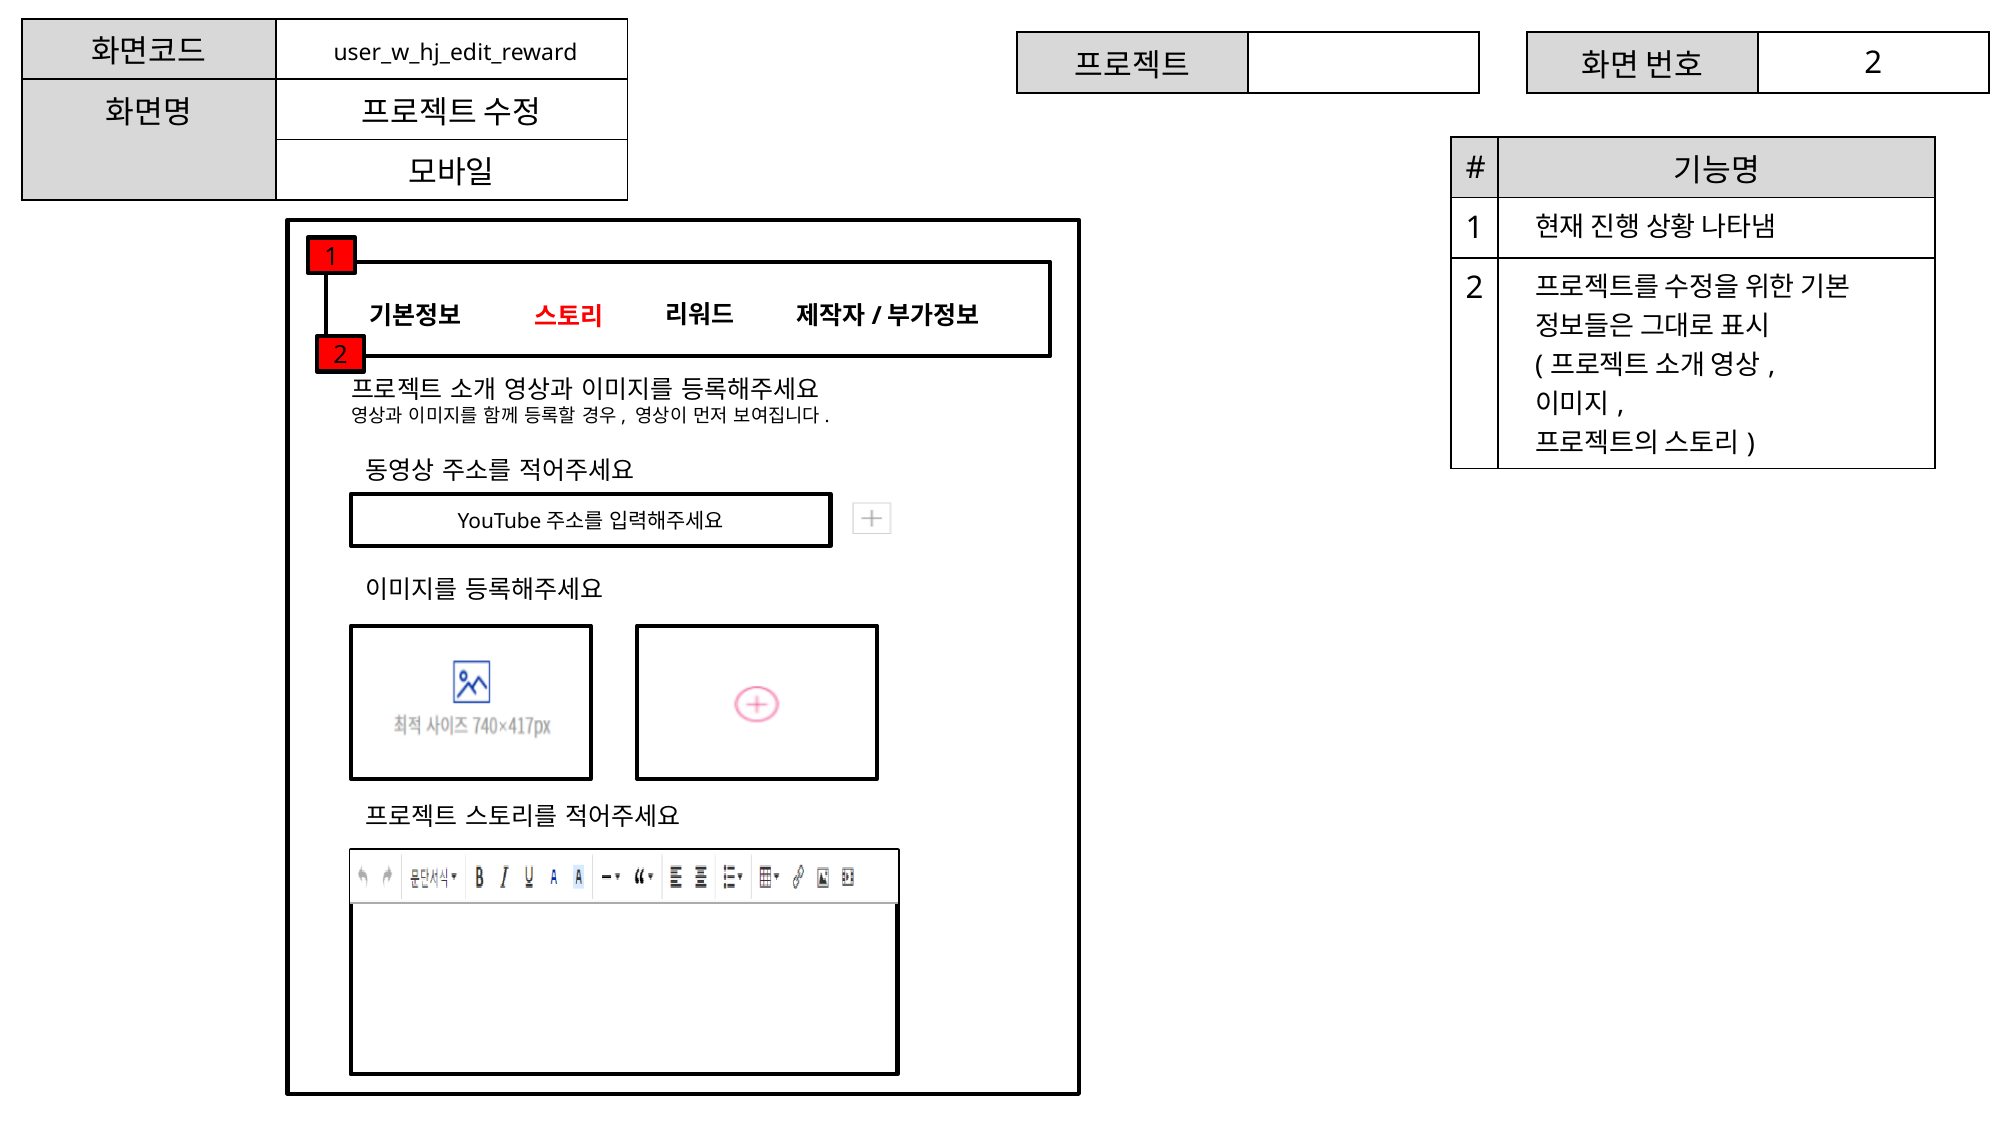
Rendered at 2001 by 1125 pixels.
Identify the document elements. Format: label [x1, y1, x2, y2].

table_header [1249, 33, 1478, 92]
table_header [23, 20, 275, 78]
table_header [1452, 138, 1497, 197]
table_header [1018, 33, 1247, 92]
table_cell [1499, 259, 1934, 468]
table_header [1528, 33, 1757, 92]
table_cell [1452, 259, 1497, 468]
text_box [285, 218, 1103, 1096]
table_cell [23, 80, 275, 199]
table_cell [1499, 198, 1934, 257]
table_cell [277, 140, 627, 199]
table_header [1759, 33, 1988, 92]
table_cell [277, 80, 627, 139]
table_header [1499, 138, 1934, 197]
table_header [277, 20, 627, 78]
table_cell [1452, 198, 1497, 257]
